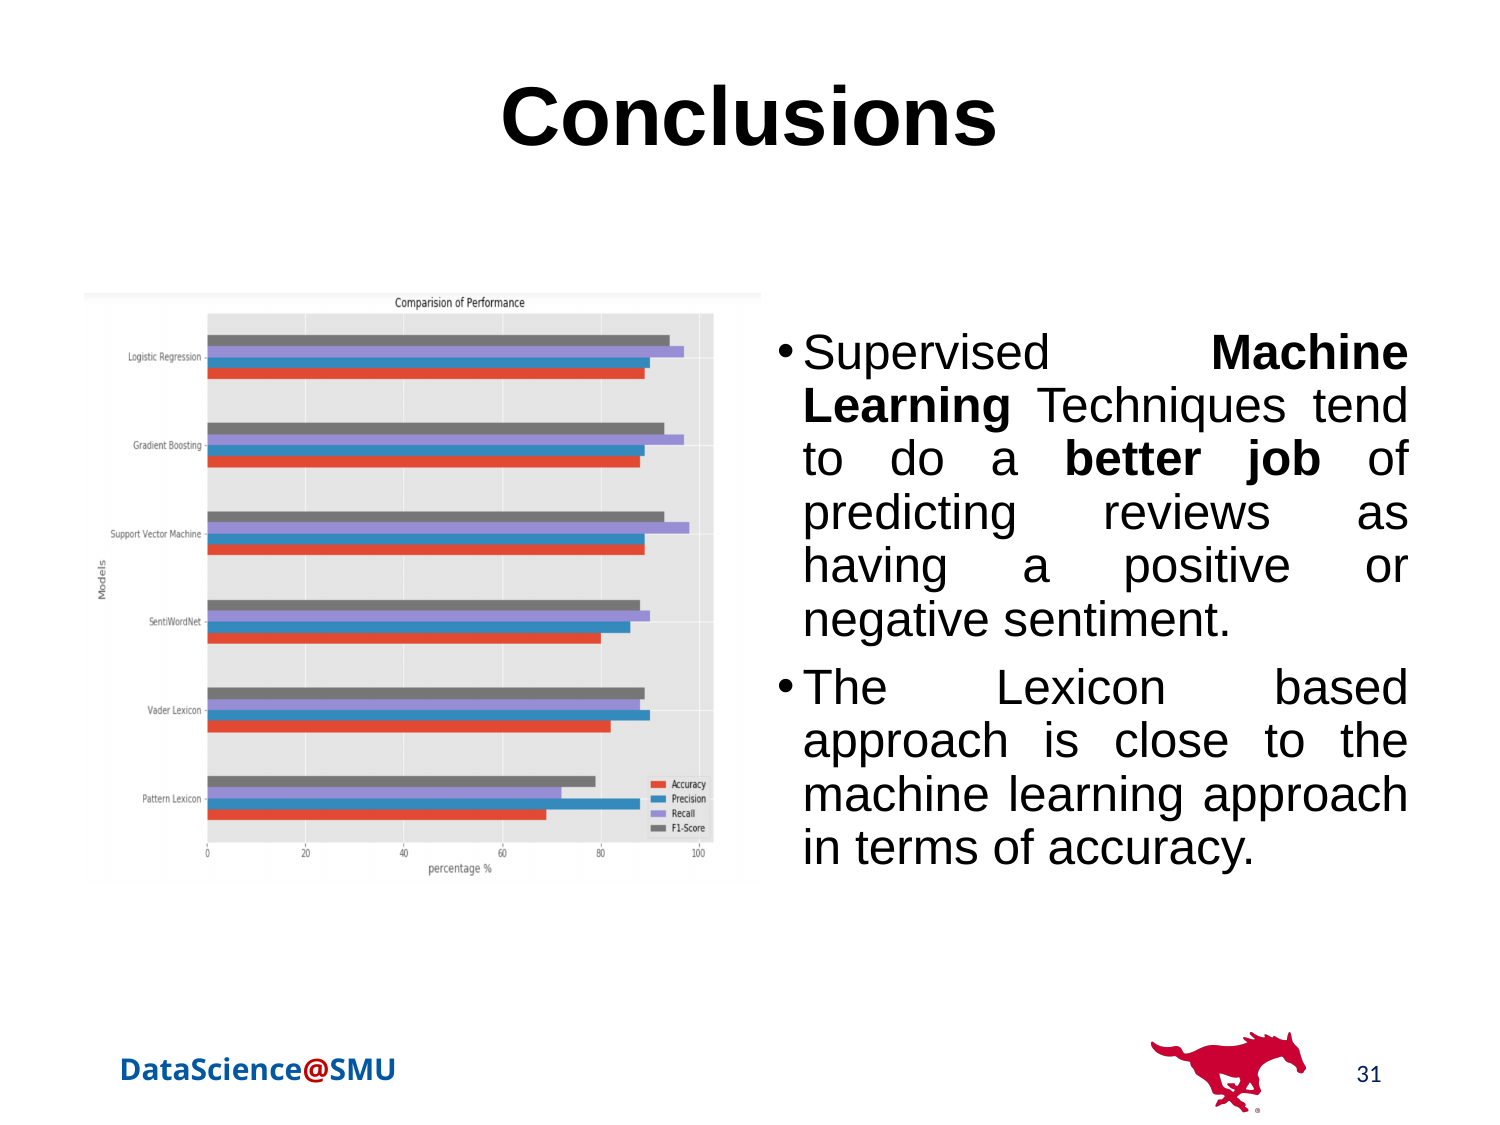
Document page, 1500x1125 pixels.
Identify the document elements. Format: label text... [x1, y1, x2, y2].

picture [84, 293, 761, 884]
title Conclusions [103, 59, 1397, 278]
picture [1151, 1032, 1306, 1042]
slide_number 31 [1059, 1042, 1397, 1103]
list Supervised Machine Learning Techniques tend to do a better job of predicting reviews as having a positive or negative sentiment. The Lexicon based approach is close to the machine learning approach in terms of accuracy. [130, 242, 1424, 957]
picture [1151, 1103, 1306, 1113]
